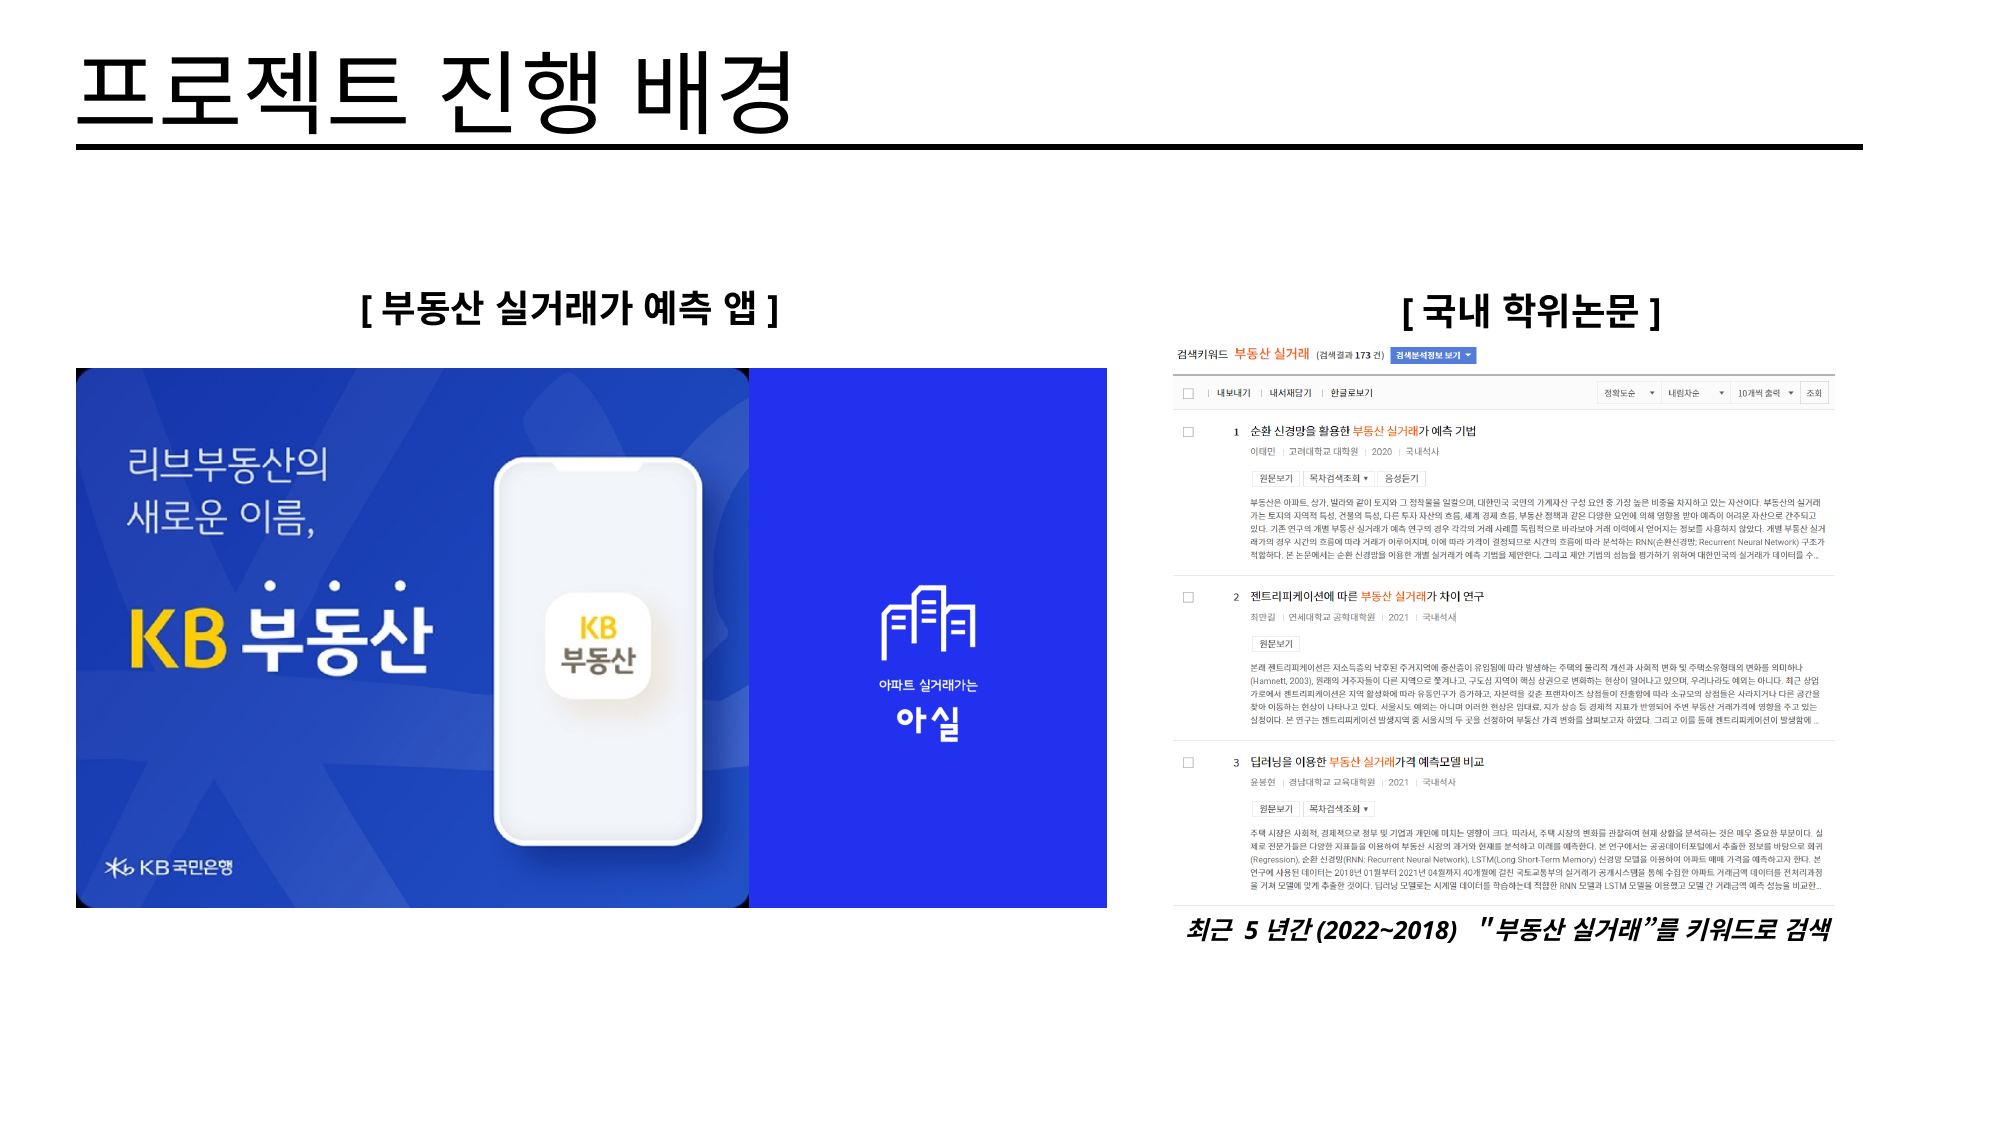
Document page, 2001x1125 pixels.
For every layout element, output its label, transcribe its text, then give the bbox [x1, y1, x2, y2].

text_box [75, 368, 1107, 908]
text_box [부동산 실거래가 예측 앱] [263, 277, 877, 338]
text_box 최근 5년간(2022~2018) ＂부동산 실거래”를 키워드로 검색 [1150, 907, 1865, 953]
title 프로젝트 진행 배경 [58, 24, 1784, 172]
picture [1158, 339, 1847, 908]
text_box [국내 학위논문] [1169, 280, 1894, 341]
